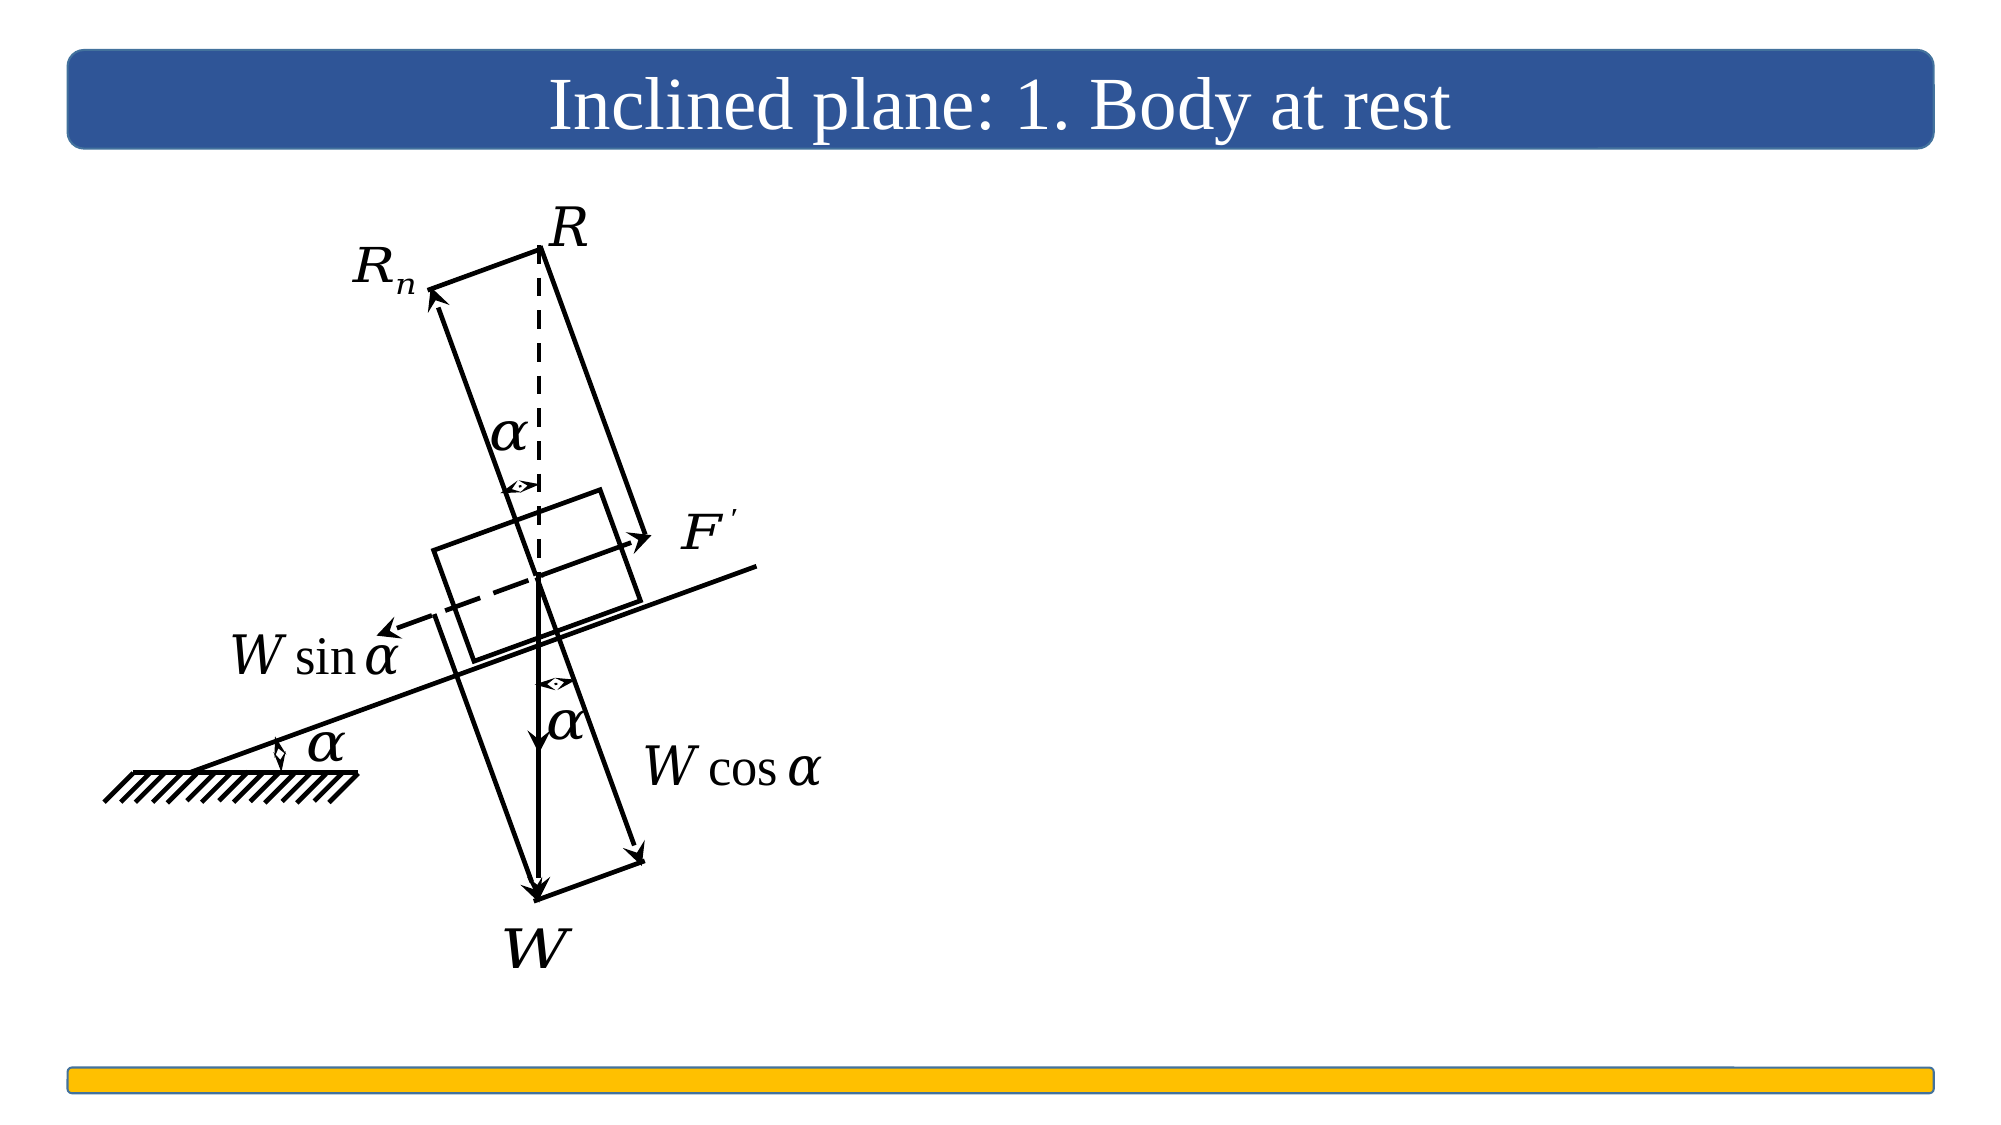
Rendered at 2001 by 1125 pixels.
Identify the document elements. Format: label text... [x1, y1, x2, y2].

text_box [541, 566, 571, 661]
text_box [432, 520, 536, 605]
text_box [97, 772, 365, 789]
text_box [541, 670, 572, 691]
text_box [66, 1066, 1935, 1095]
text_box [541, 606, 567, 669]
text_box [607, 549, 625, 555]
text_box [540, 556, 584, 571]
text_box [540, 488, 621, 555]
text_box [546, 556, 642, 631]
text_box Inclined plane: 1. Body at rest [66, 48, 1935, 150]
text_box [454, 606, 536, 663]
text_box [507, 480, 538, 571]
text_box [192, 736, 287, 772]
